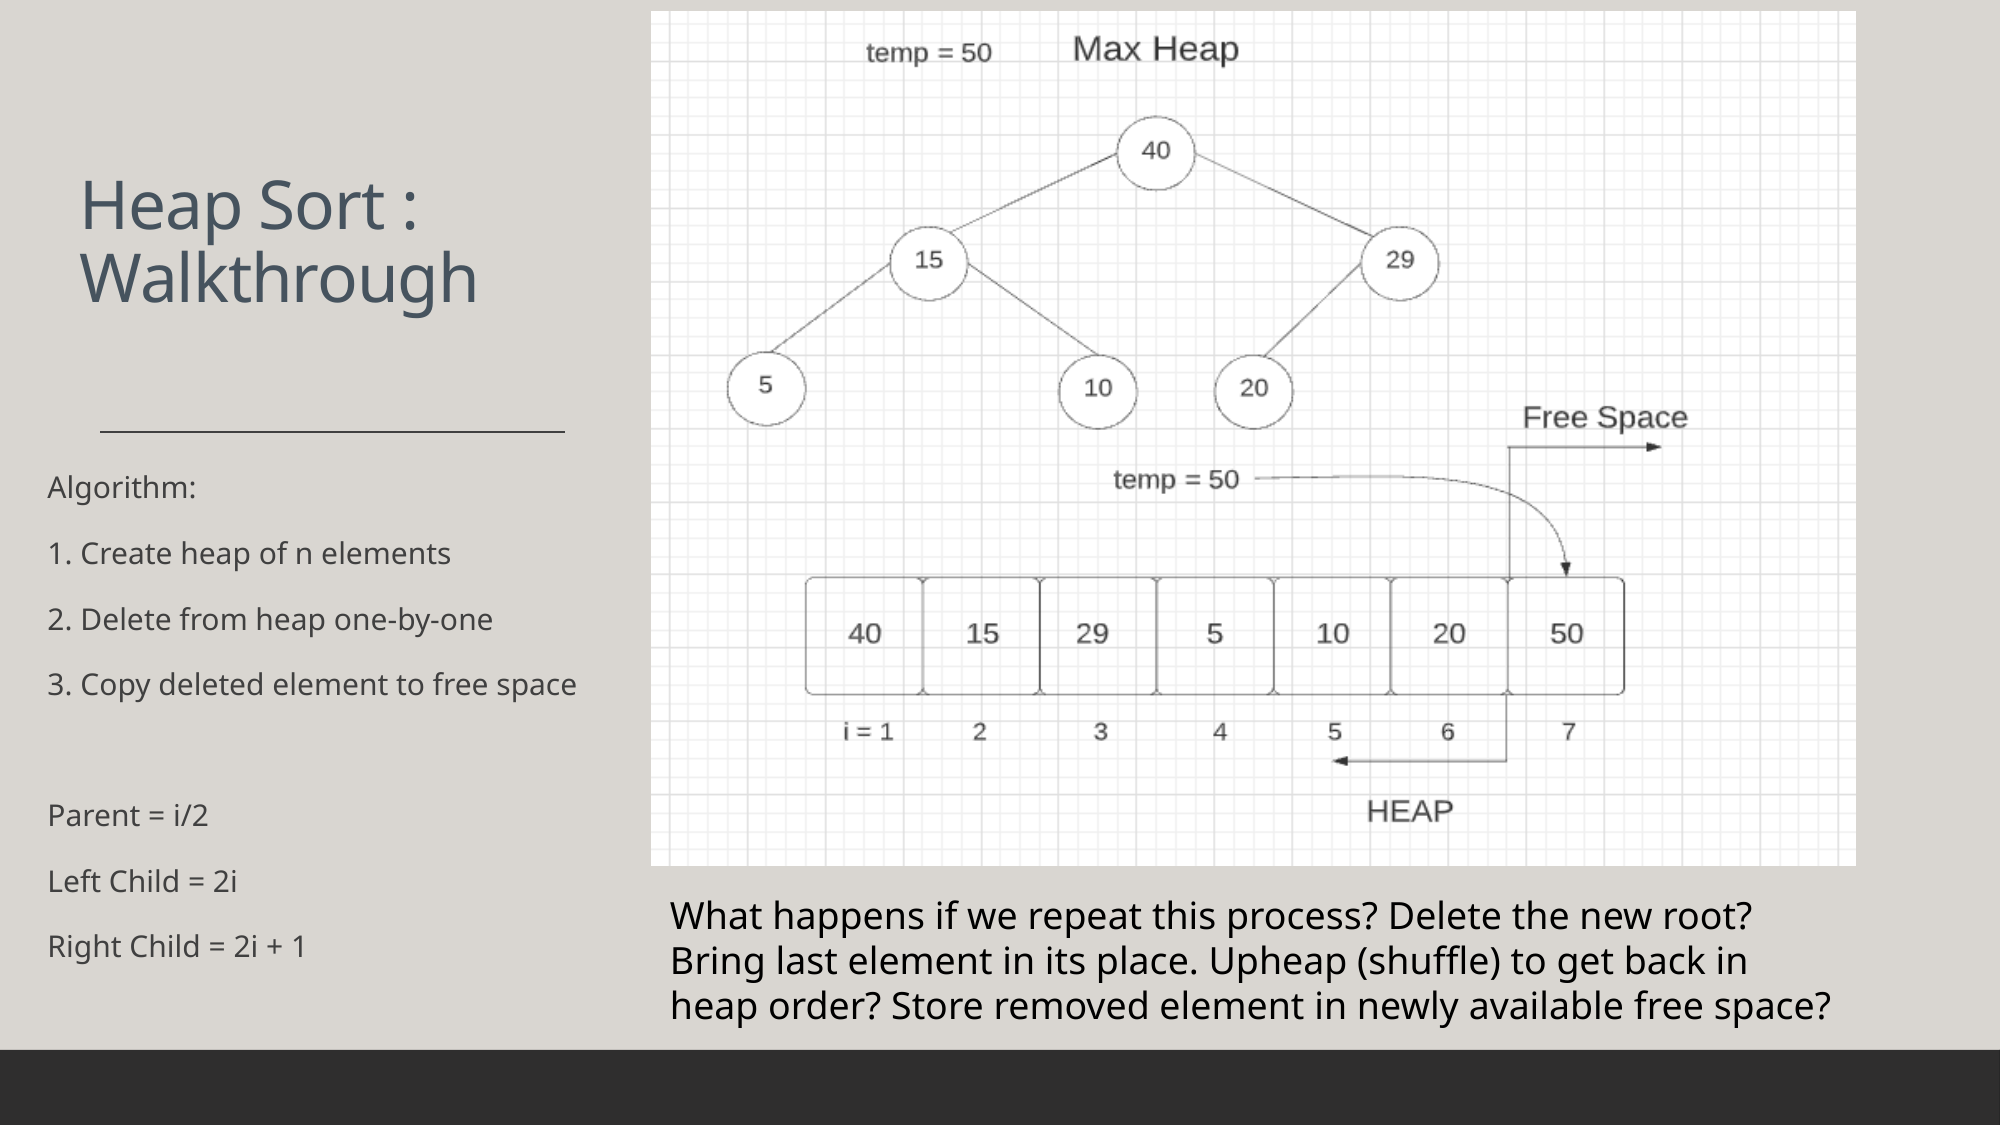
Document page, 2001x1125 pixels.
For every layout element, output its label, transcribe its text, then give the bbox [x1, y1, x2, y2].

text_box What happens if we repeat this process? Delete the new root? Bring last element in its place. Upheap (shuffle) to get back in heap order? Store removed element in newly available free space? [655, 885, 1856, 1035]
title Heap Sort : Walkthrough [64, 156, 574, 458]
picture [650, 11, 1856, 867]
text_box [0, 1049, 2000, 1125]
list Algorithm: 1. Create heap of n elements 2. Delete from heap one-by-one 3. Copy deleted element to free space Parent = i/2 Left Child = 2i Right Child = 2i + 1 [32, 458, 587, 1002]
text_box [0, 0, 2000, 1049]
